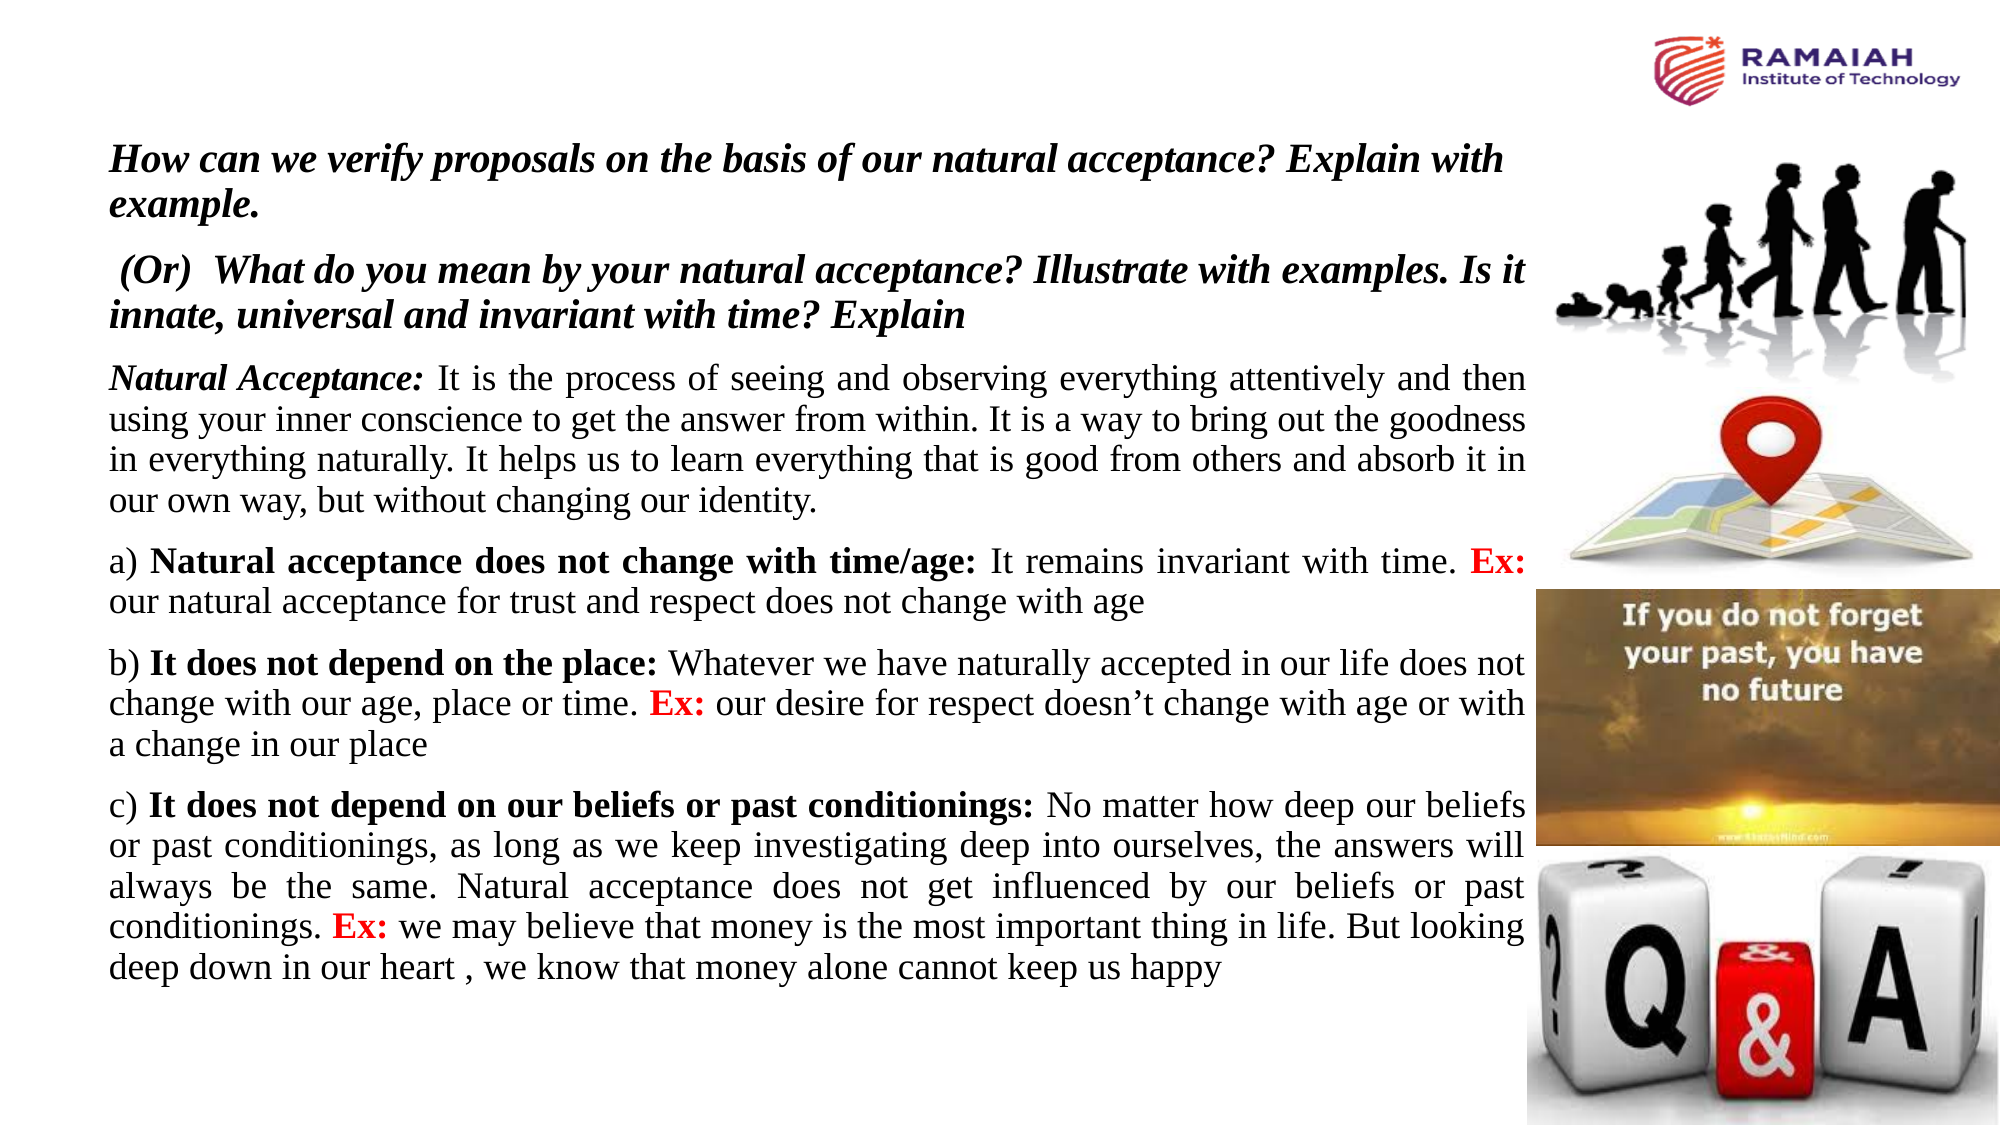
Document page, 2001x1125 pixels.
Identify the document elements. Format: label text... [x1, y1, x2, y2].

subtitle How can we verify proposals on the basis of our natural acceptance? Explain with example. (Or) What do you mean by your natural acceptance? Illustrate with examples. Is it innate, universal and invariant with time? Explain Natural Acceptance: It is the process of seeing and observing everything attentively and then using your inner conscience to get the answer from within. It is a way to bring out the goodness in everything naturally. It helps us to learn everything that is good from others and absorb it in our own way, but without changing our identity. a) Natural acceptance does not change with time/age: It remains invariant with time. Ex: our natural acceptance for trust and respect does not change with age b) It does not depend on the place: Whatever we have naturally accepted in our life does not change with our age, place or time. Ex: our desire for respect doesn’t change with age or with a change in our place c) It does not depend on our beliefs or past conditionings: No matter how deep our beliefs or past conditionings, as long as we keep investigating deep into ourselves, the answers will always be the same. Natural acceptance does not get influenced by our beliefs or past conditionings. Ex: we may believe that money is the most important thing in life. But looking deep down in our heart , we know that money alone cannot keep us happy [93, 129, 1542, 1006]
picture [1527, 589, 2000, 1125]
picture [1536, 0, 2000, 587]
